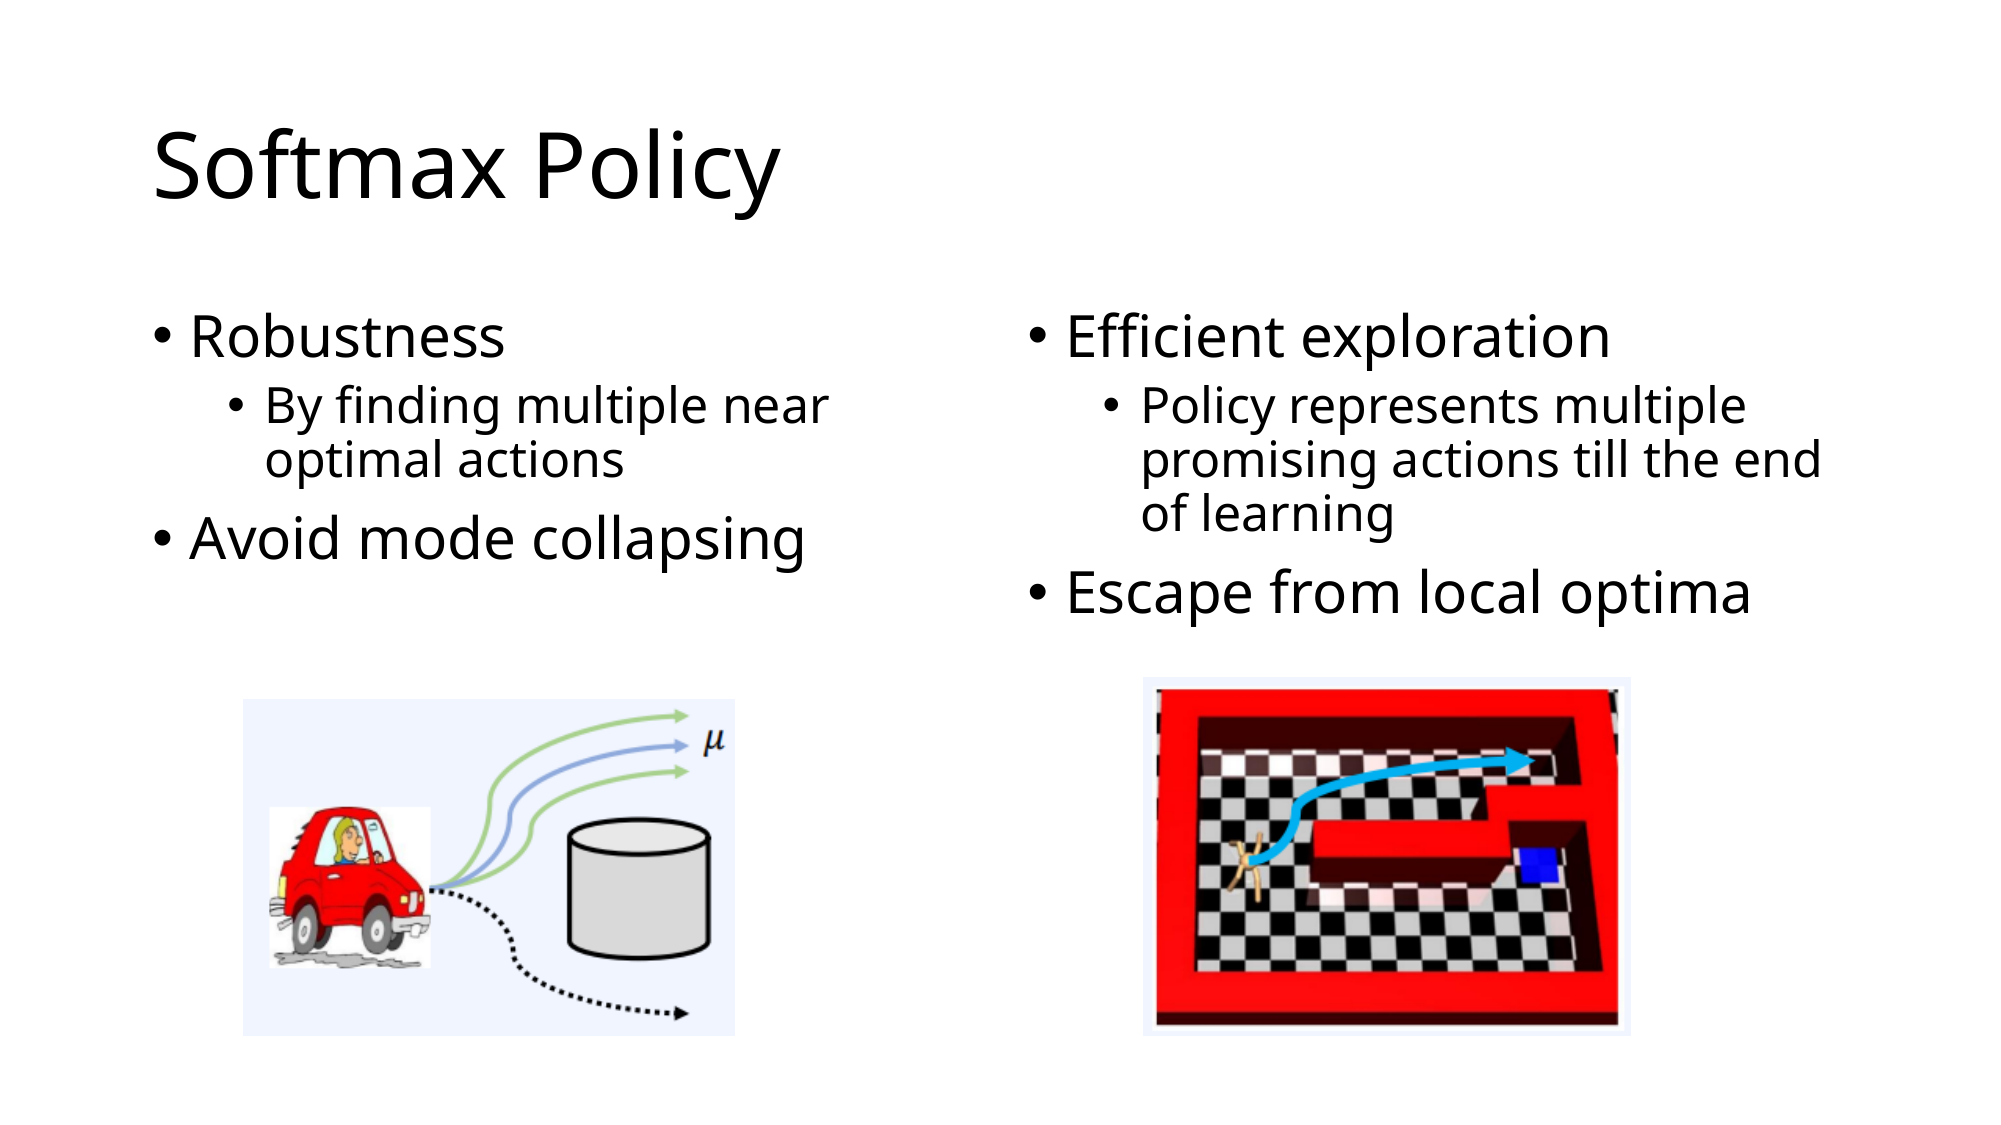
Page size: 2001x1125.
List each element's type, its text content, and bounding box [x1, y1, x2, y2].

list Efficient exploration Policy represents multiple promising actions till the end of learning Escape from local optima [1012, 299, 1863, 1014]
title Softmax Policy [137, 59, 1863, 278]
picture [1142, 677, 1632, 1036]
list Robustness By finding multiple near optimal actions Avoid mode collapsing [137, 299, 988, 1014]
picture [242, 698, 735, 1036]
